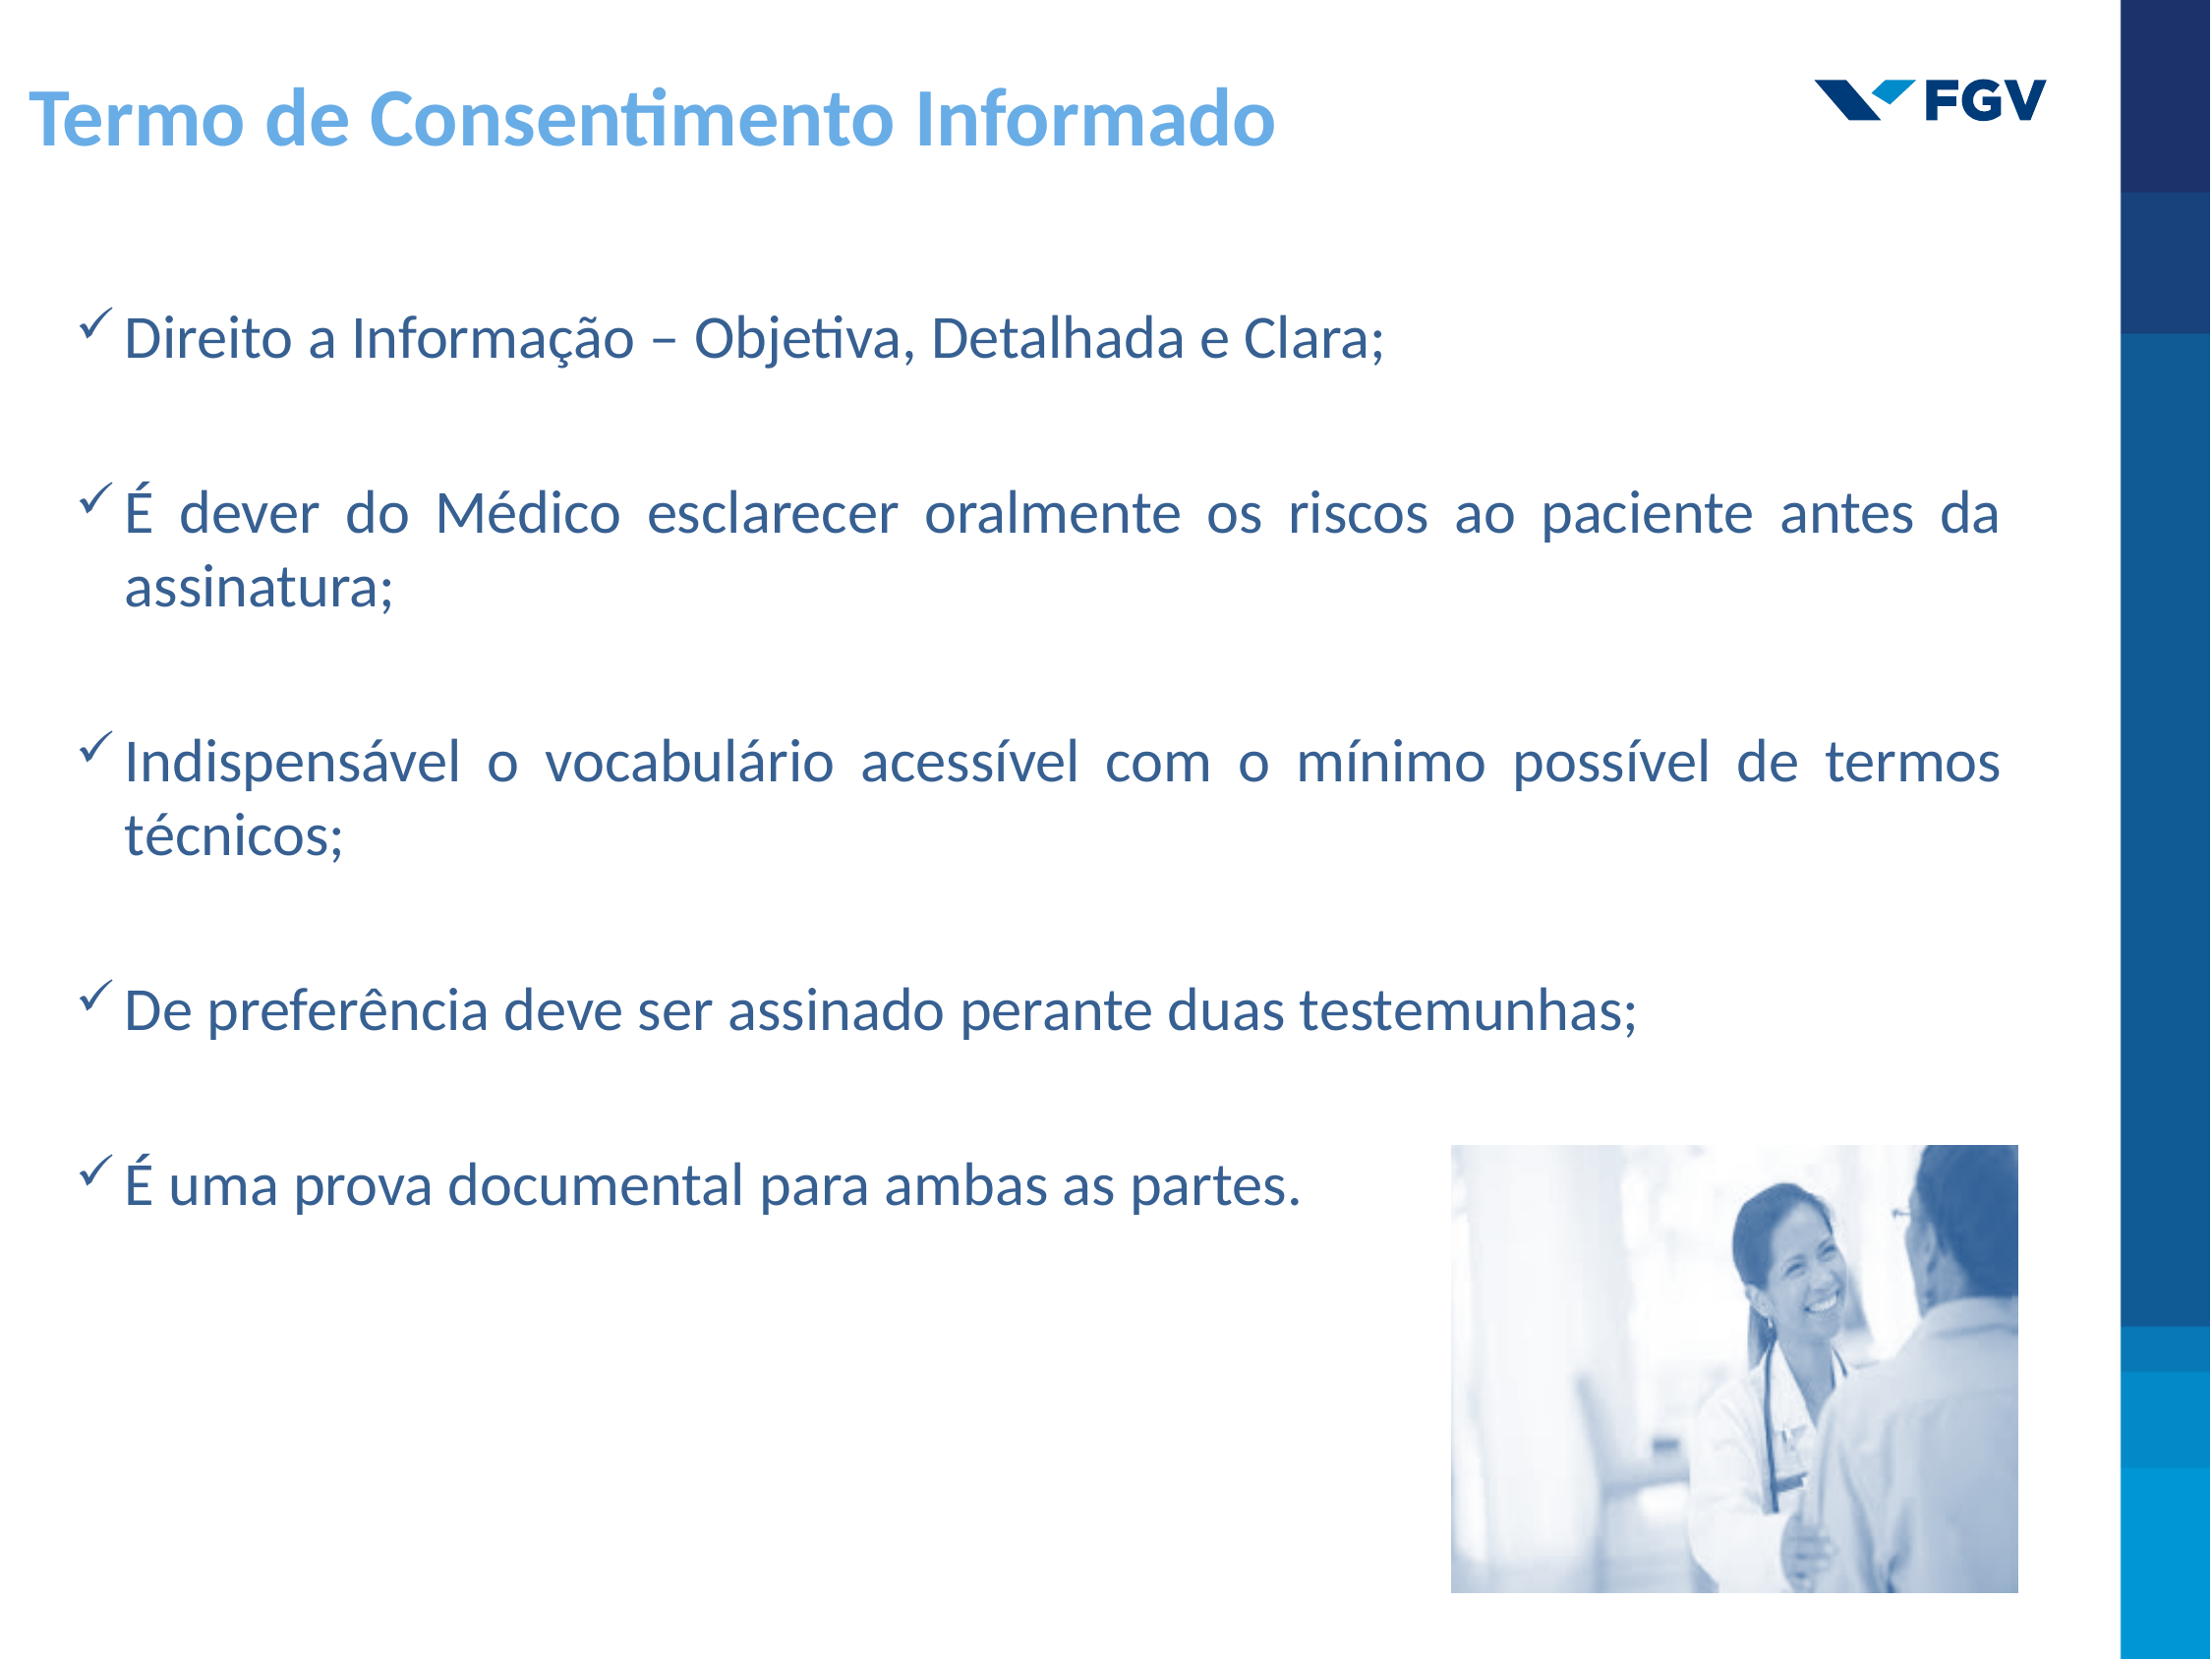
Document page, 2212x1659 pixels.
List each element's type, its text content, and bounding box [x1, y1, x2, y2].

list Termo de Consentimento Informado [14, 33, 1710, 191]
list Direito a Informação – Objetiva, Detalhada e Clara; É dever do Médico esclarecer oralmente os riscos ao paciente antes da assinatura; Indispensável o vocabulário acessível com o mínimo possível de termos técnicos; De preferência deve ser assinado perante duas testemunhas; É uma prova documental para ambas as partes. [61, 289, 2019, 1625]
picture [2, 0, 2210, 1659]
